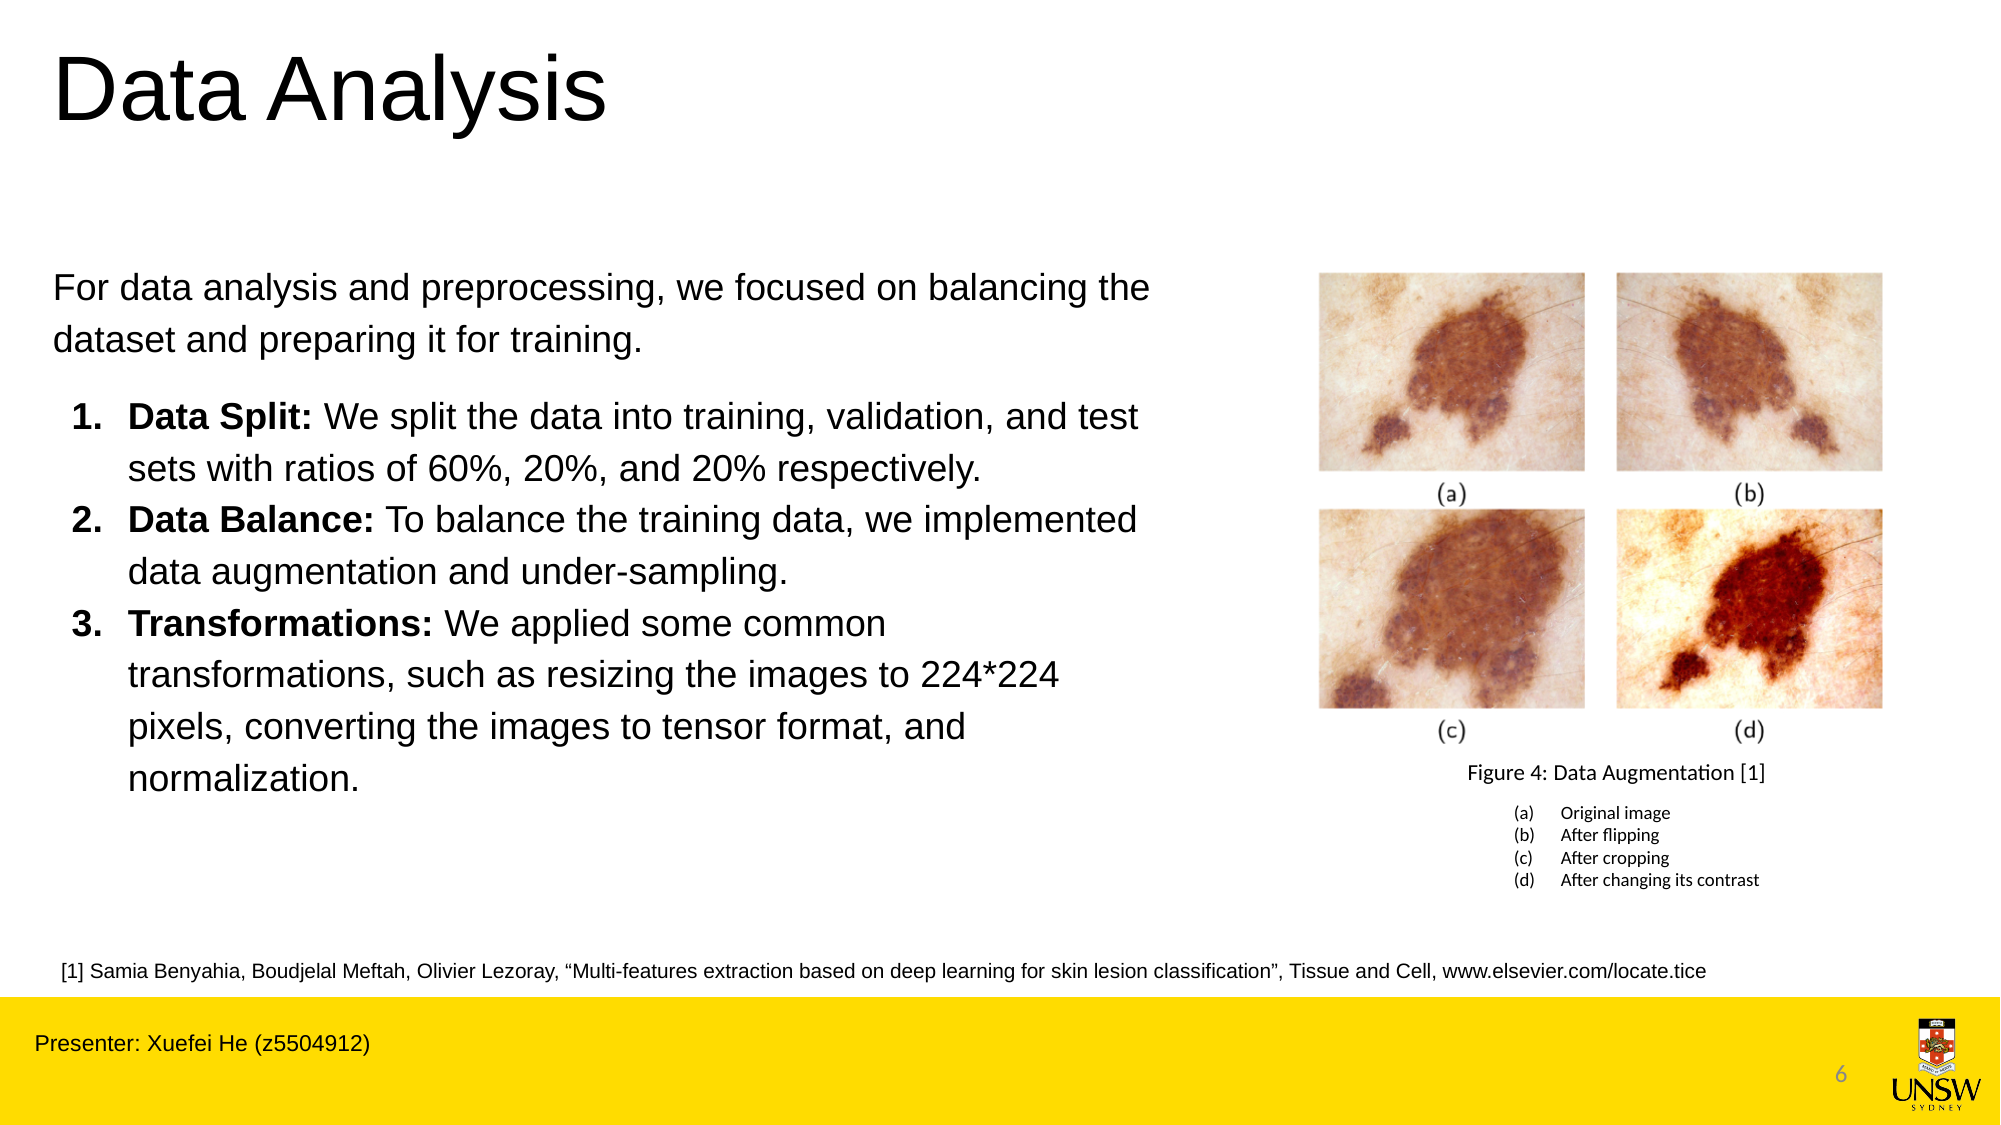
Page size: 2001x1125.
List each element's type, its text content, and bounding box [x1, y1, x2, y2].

list For data analysis and preprocessing, we focused on balancing the dataset and preparing it for training. Data Split: We split the data into training, validation, and test sets with ratios of 60%, 20%, and 20% respectively. Data Balance: To balance the training data, we implemented data augmentation and under-sampling. Transformations: We applied some common transformations, such as resizing the images to 224*224 pixels, converting the images to tensor format, and normalization. [37, 249, 1167, 976]
picture [1887, 1007, 1986, 1122]
text_box Presenter: Xuefei He (z5504912) [19, 1021, 1222, 1064]
picture [1254, 248, 1913, 763]
text_box Original image After flipping After cropping After changing its contrast [1470, 785, 1931, 829]
text_box Figure 4: Data Augmentation [1] [1452, 769, 1913, 786]
slide_number ‹#› [1412, 1042, 1863, 1103]
list [1] Samia Benyahia, Boudjelal Meftah, Olivier Lezoray, “Multi-features extraction based on deep learning for skin lesion classification”, Tissue and Cell, www.elsevier.com/locate.tice [46, 953, 1954, 997]
title Data Analysis [37, 22, 1946, 160]
